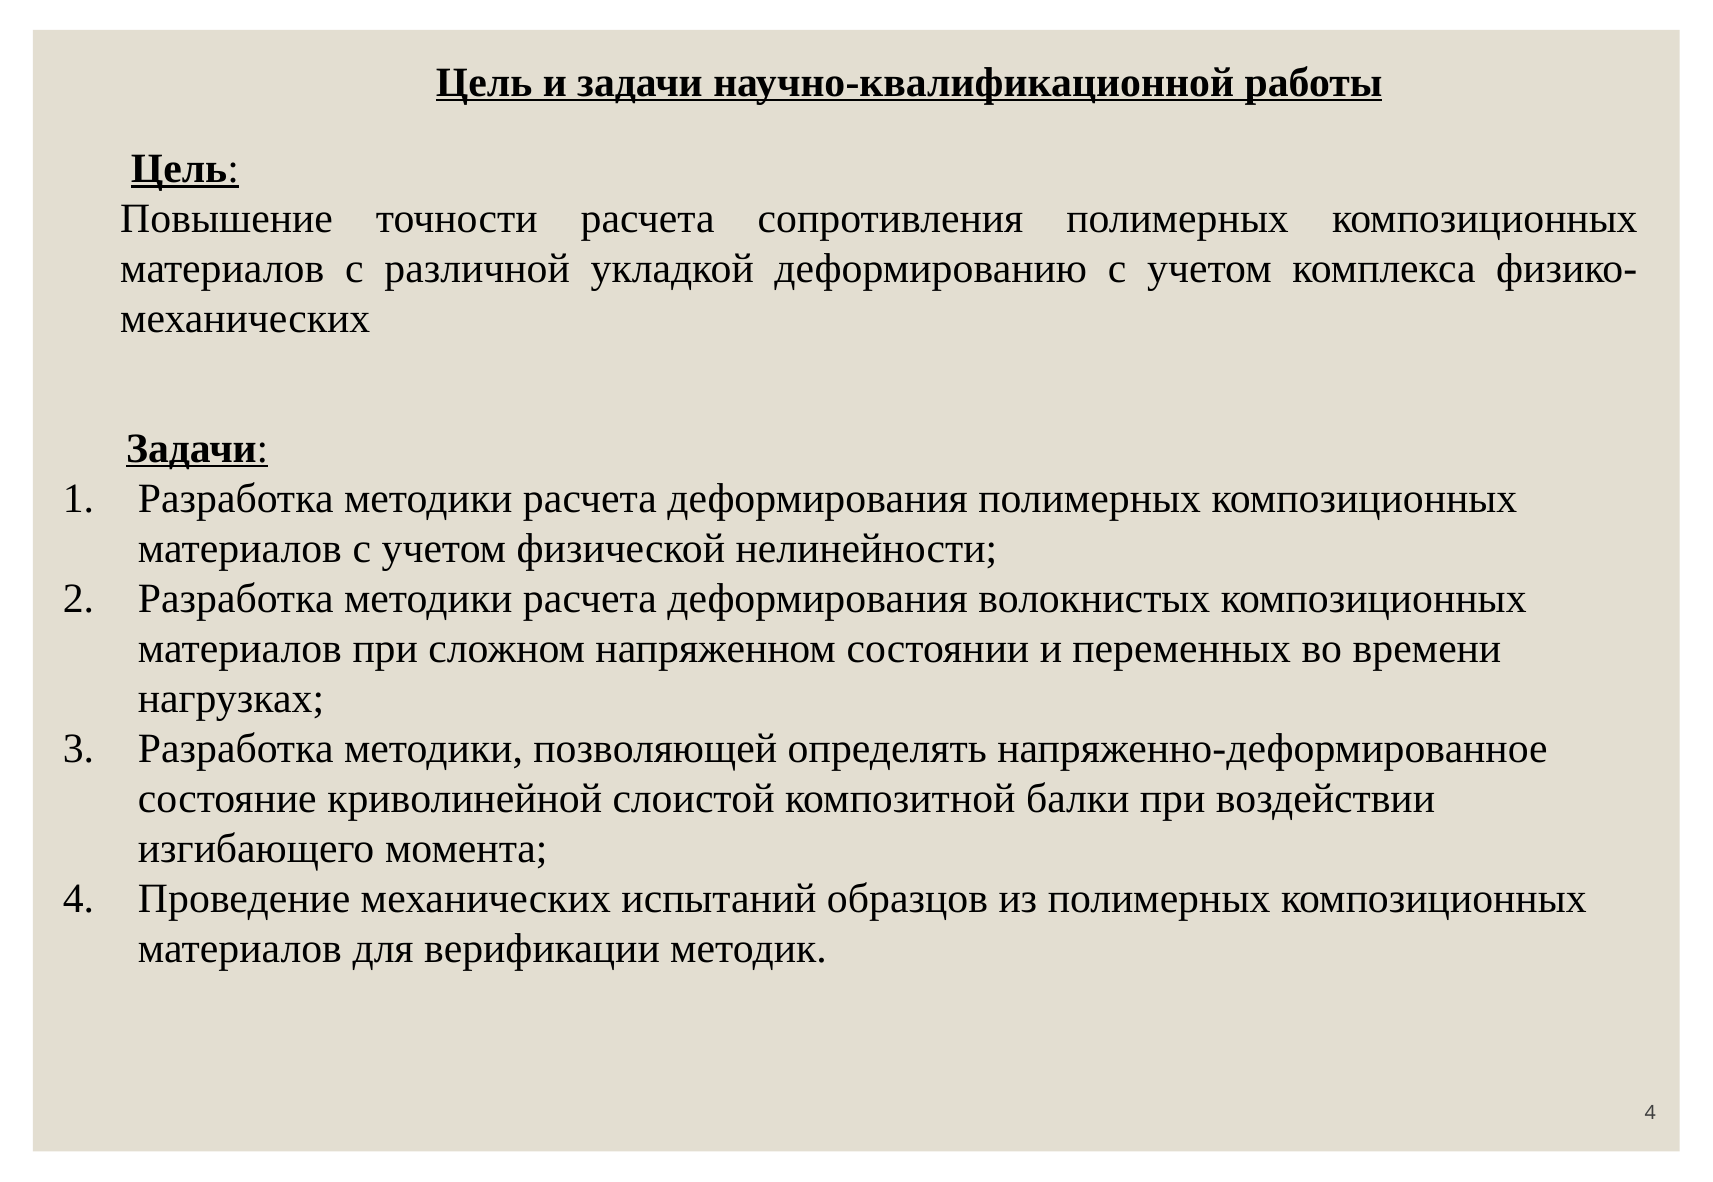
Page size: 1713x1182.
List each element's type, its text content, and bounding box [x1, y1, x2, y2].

slide_number 4 [1465, 1086, 1671, 1134]
text_box Цель и задачи научно-квалификационной работы [421, 47, 1398, 112]
text_box Задачи: Разработка методики расчета деформирования полимерных композиционных материалов с учетом физической нелинейности; Разработка методики расчета деформирования волокнистых композиционных материалов при сложном напряженном состоянии и переменных во времени нагрузках; Разработка методики, позволяющей определять напряженно-деформированное состояние криволинейной слоистой композитной балки при воздействии изгибающего момента; Проведение механических испытаний образцов из полимерных композиционных материалов для верификации методик. [48, 413, 1648, 1029]
text_box Цель: Повышение точности расчета сопротивления полимерных композиционных материалов с различной укладкой деформированию с учетом комплекса физико-механических [105, 133, 1654, 349]
